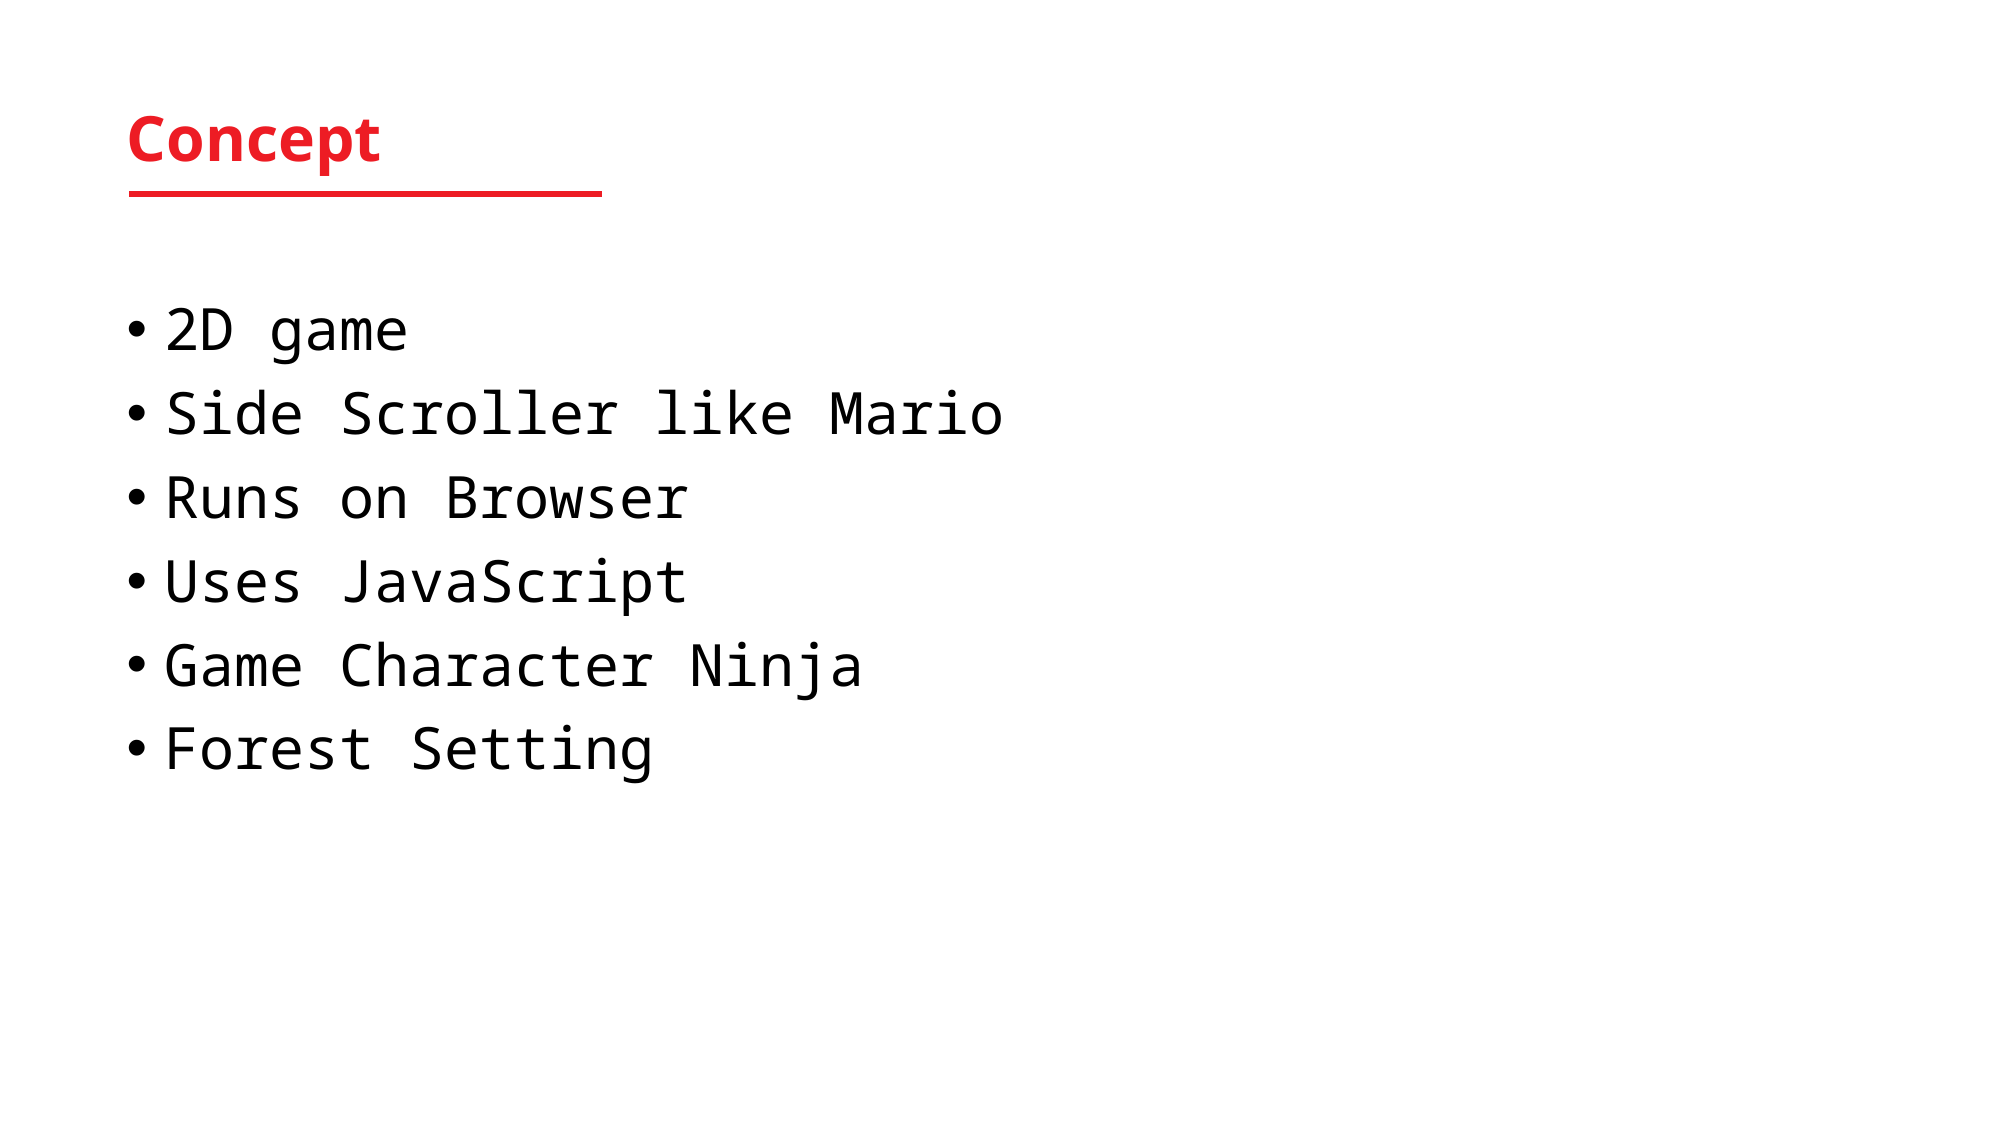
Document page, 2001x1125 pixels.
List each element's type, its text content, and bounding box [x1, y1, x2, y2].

list 2D game Side Scroller like Mario Runs on Browser Uses JavaScript Game Character Ninja Forest Setting [111, 293, 1869, 1035]
title Concept [111, 32, 1869, 250]
